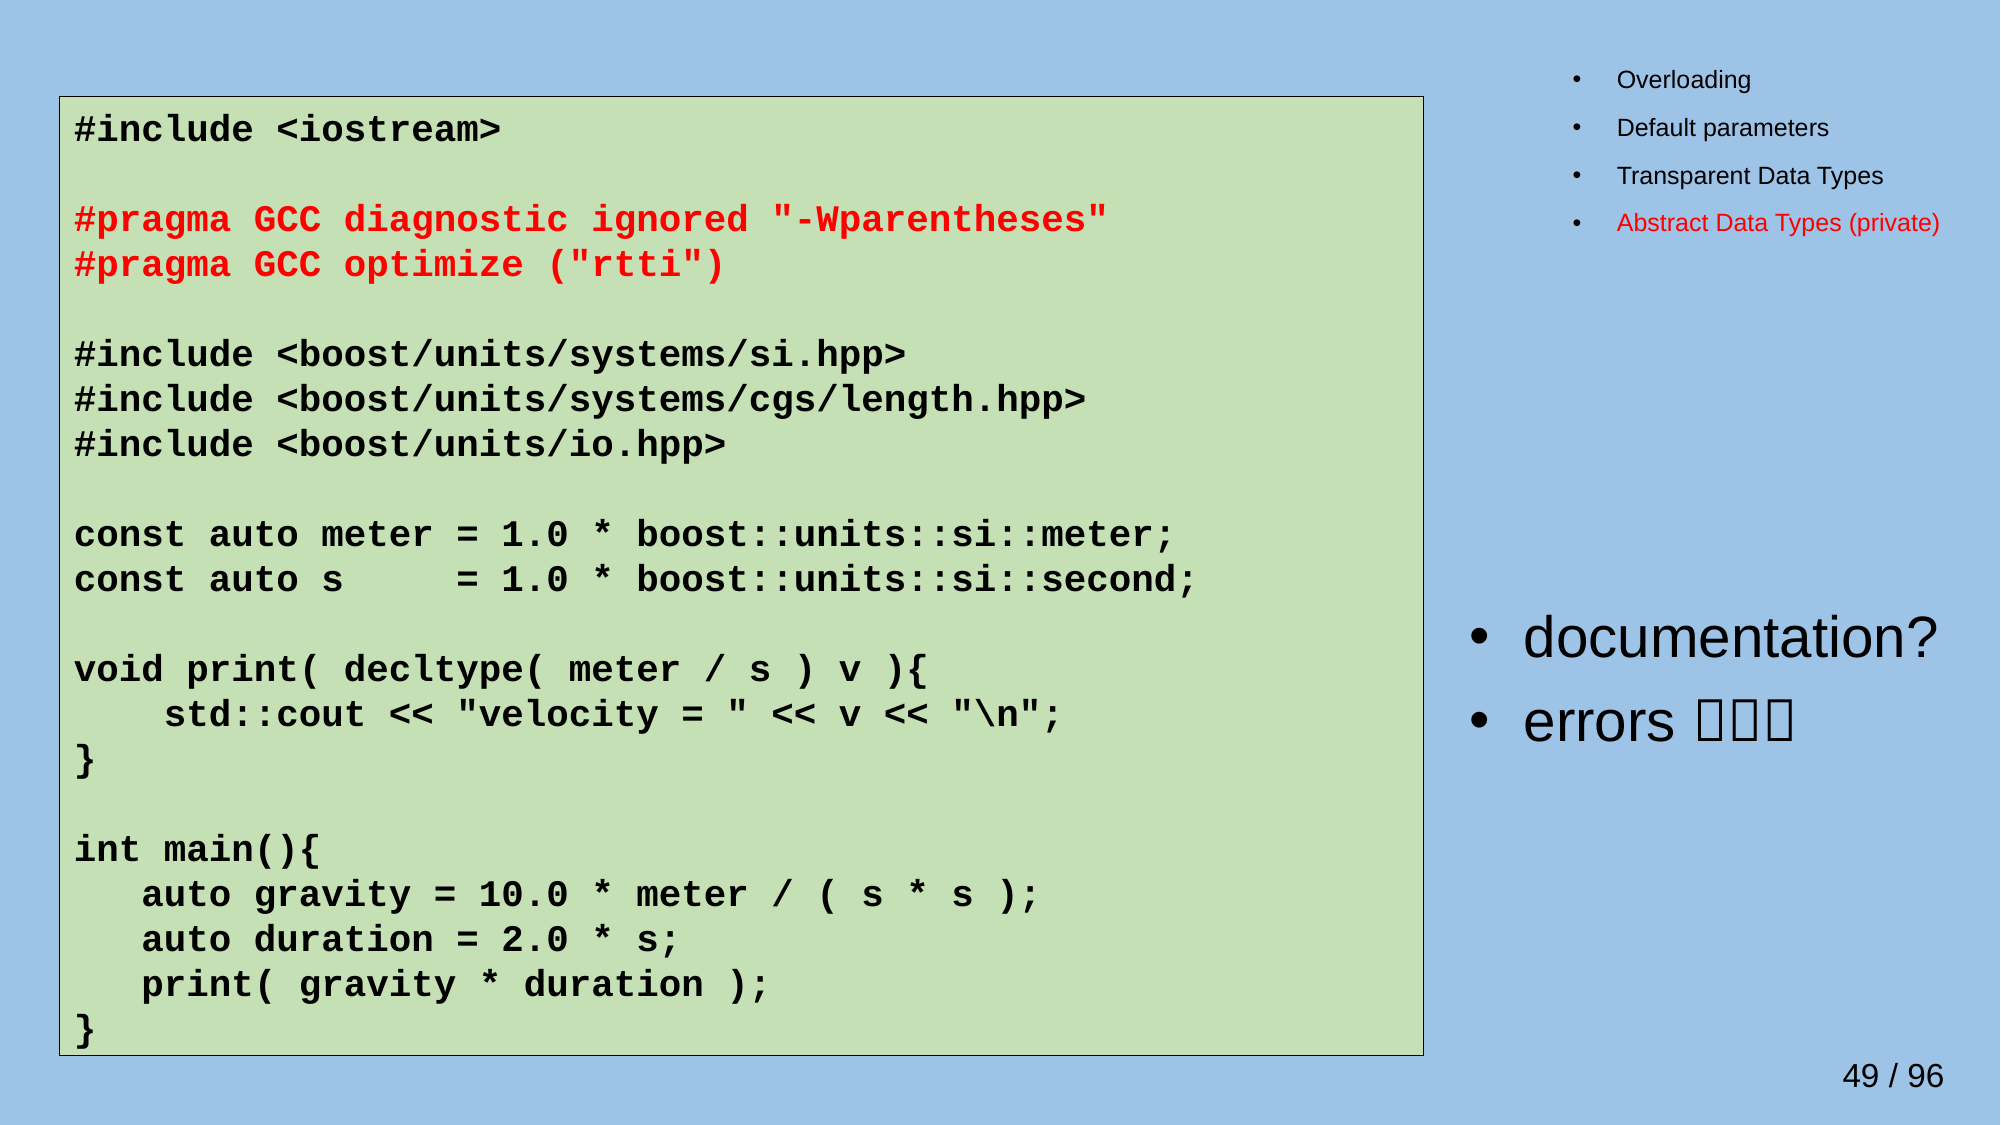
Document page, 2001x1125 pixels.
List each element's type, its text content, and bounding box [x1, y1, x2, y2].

text_box #include <iostream> #pragma GCC diagnostic ignored "-Wparentheses" #pragma GCC optimize ("rtti") #include <boost/units/systems/si.hpp> #include <boost/units/systems/cgs/length.hpp> #include <boost/units/io.hpp> const auto meter = 1.0 * boost::units::si::meter; const auto s = 1.0 * boost::units::si::second; void print( decltype( meter / s ) v ){ std::cout << "velocity = " << v << "\n"; } int main(){ auto gravity = 10.0 * meter / ( s * s ); auto duration = 2.0 * s; print( gravity * duration ); } [59, 96, 1424, 1056]
text_box Overloading Default parameters Transparent Data Types Abstract Data Types (private) [1557, 8, 1998, 300]
list documentation? errors  [1454, 600, 1998, 811]
